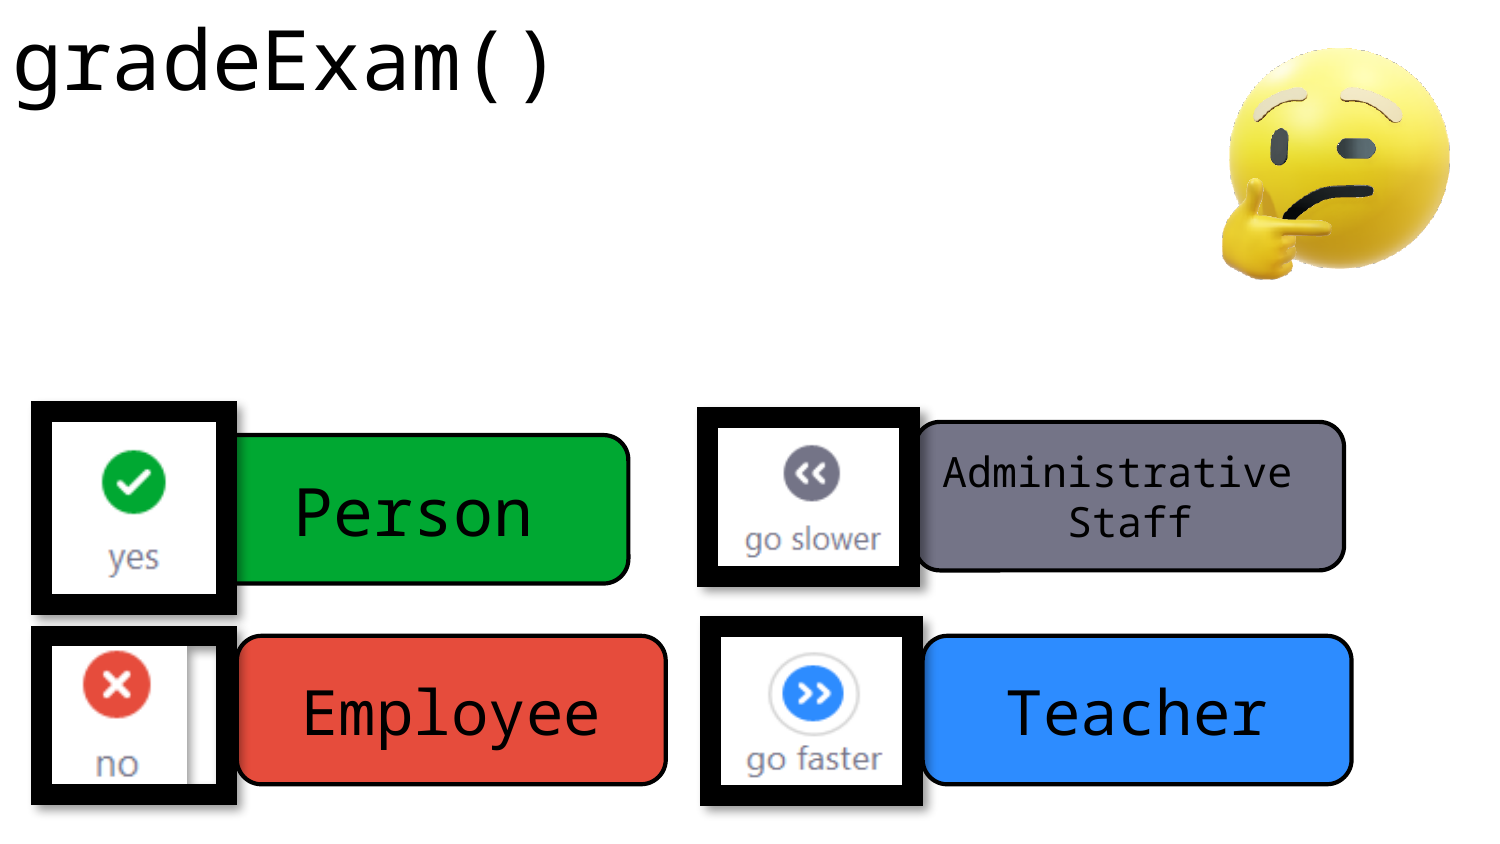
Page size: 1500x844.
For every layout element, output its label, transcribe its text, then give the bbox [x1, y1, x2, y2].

picture [51, 421, 217, 595]
picture [1218, 34, 1458, 284]
text_box gradeExam() [0, 0, 577, 115]
picture [51, 646, 217, 785]
text_box Employee [248, 633, 668, 787]
picture [717, 427, 900, 567]
picture [720, 636, 903, 786]
text_box Person [248, 432, 631, 586]
text_box Administrative Staff [934, 419, 1347, 573]
text_box Teacher [935, 633, 1354, 787]
